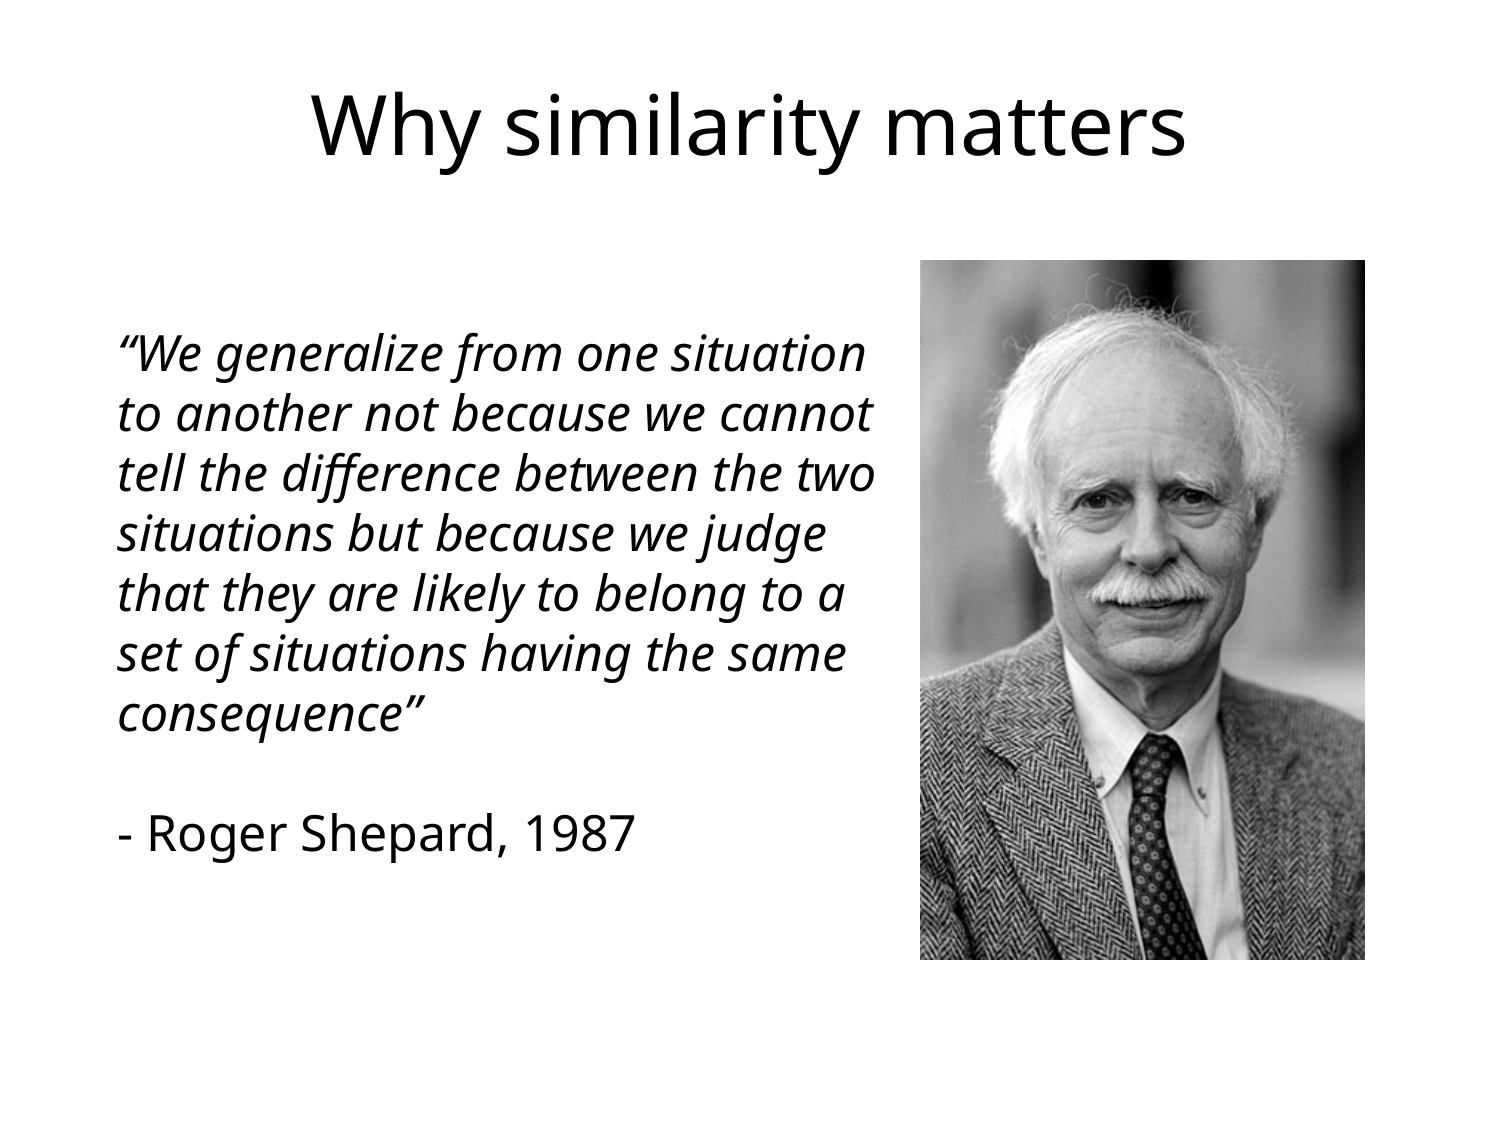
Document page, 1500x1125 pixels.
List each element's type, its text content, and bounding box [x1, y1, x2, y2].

title Why similarity matters [103, 59, 1397, 198]
picture [920, 260, 1365, 960]
text_box “We generalize from one situation to another not because we cannot tell the difference between the two situations but because we judge that they are likely to belong to a set of situations having the same consequence” - Roger Shepard, 1987 [103, 314, 920, 869]
